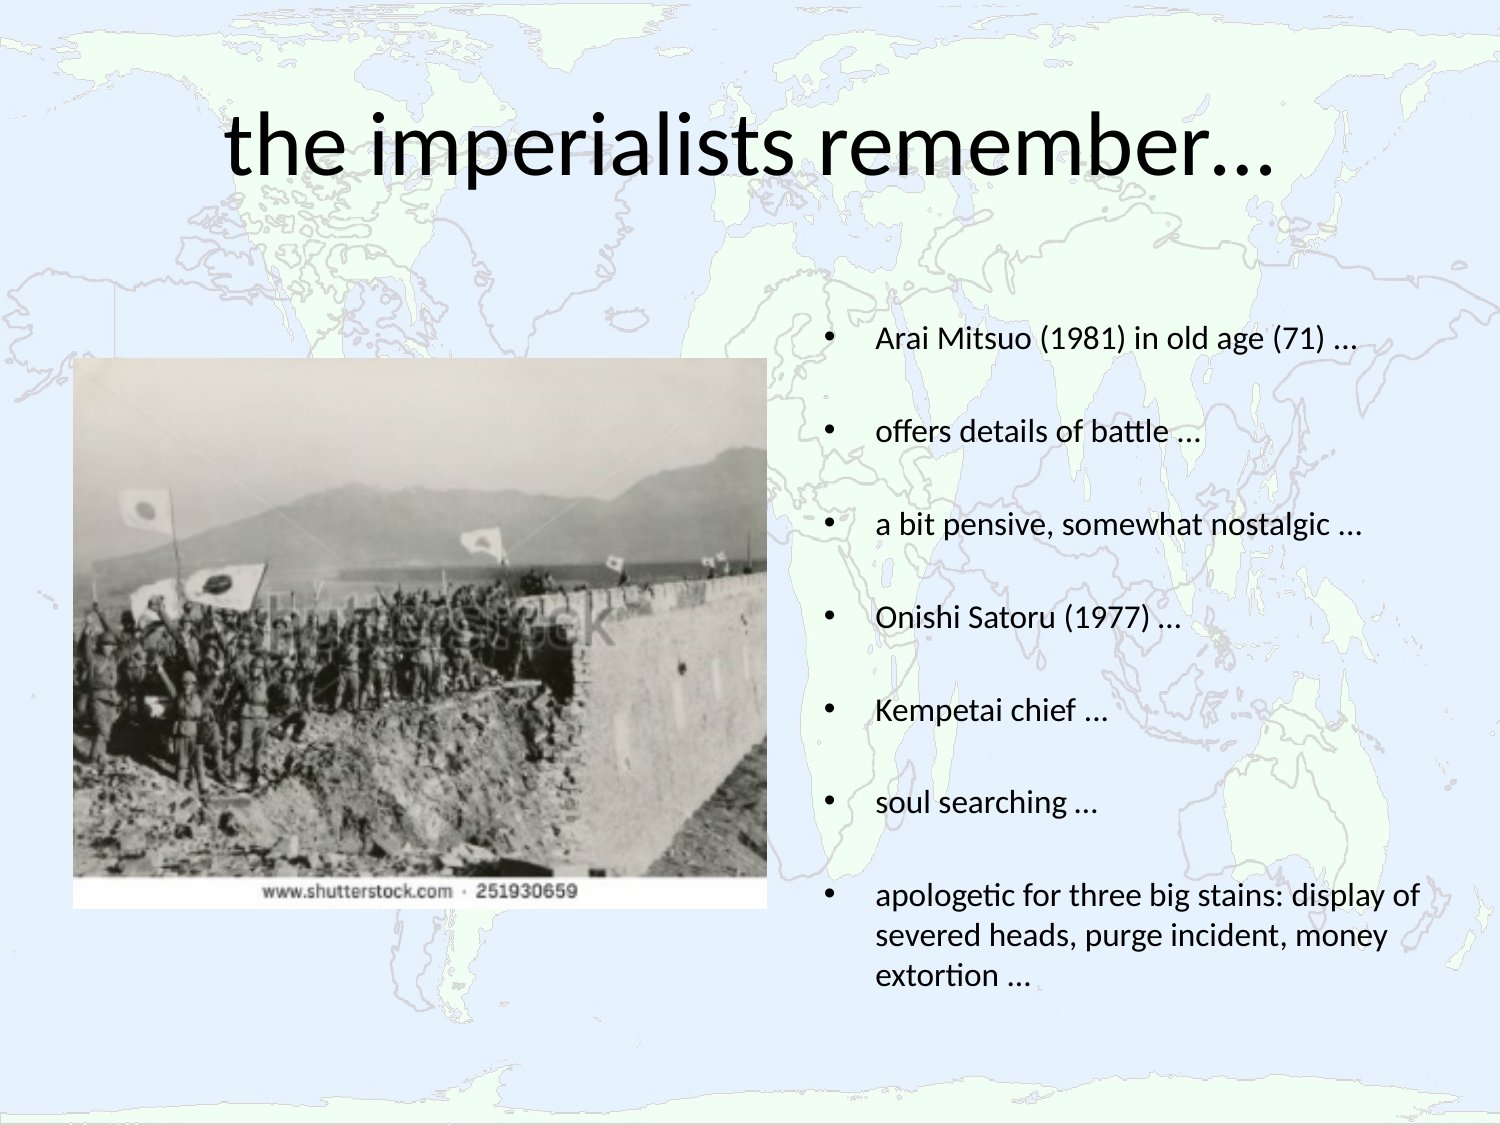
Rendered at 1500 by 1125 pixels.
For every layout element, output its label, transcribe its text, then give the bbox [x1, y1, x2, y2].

picture [73, 358, 767, 910]
title the imperialists remember… [75, 45, 1425, 233]
list Arai Mitsuo (1981) in old age (71) ... offers details of battle ... a bit pensive, somewhat nostalgic ... Onishi Satoru (1977) … Kempetai chief ... soul searching … apologetic for three big stains: display of severed heads, purge incident, money extortion ... [809, 262, 1472, 1005]
